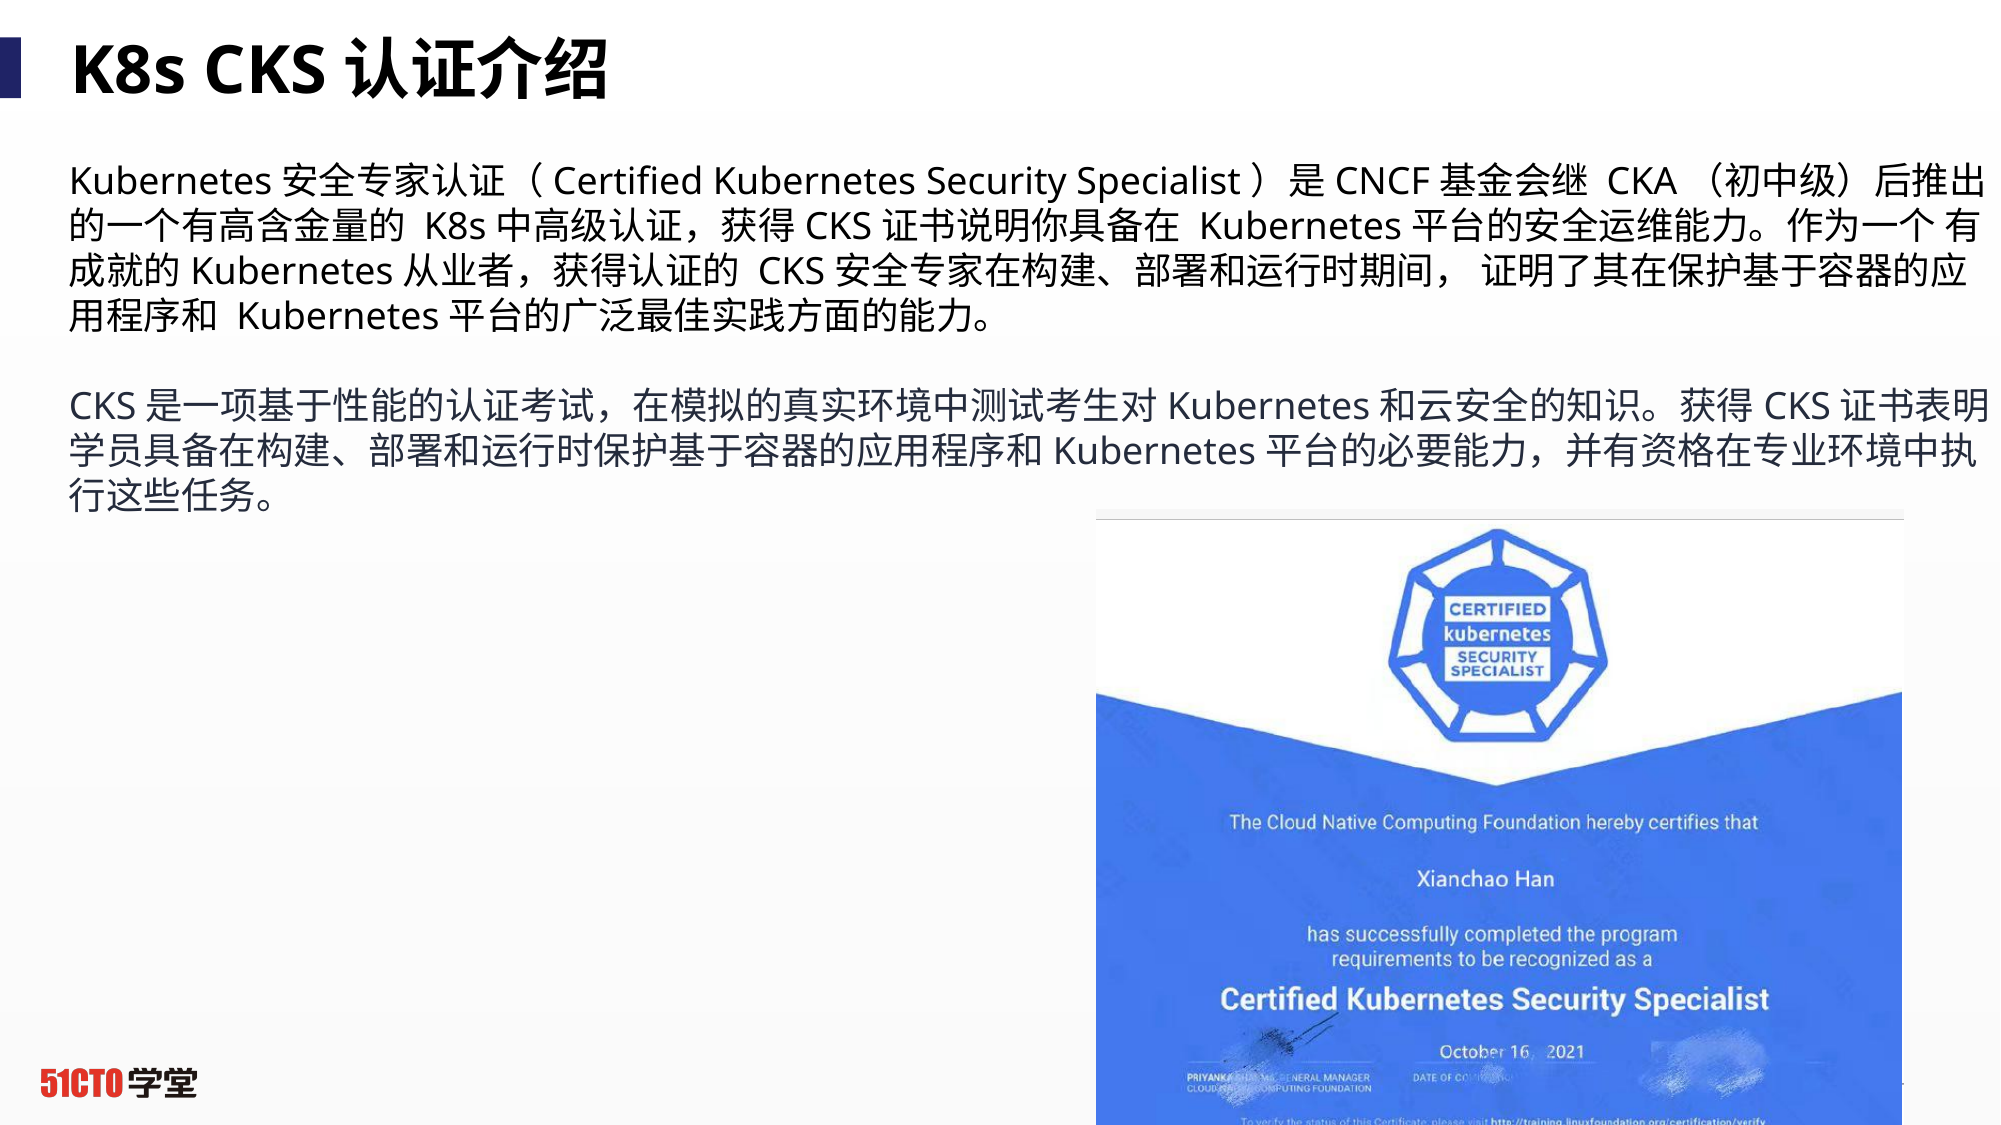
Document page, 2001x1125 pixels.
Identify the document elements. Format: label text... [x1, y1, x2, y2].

text_box Kubernetes安全专家认证（Certified Kubernetes Security Specialist）是CNCF基金会继 CKA（初中级）后推出的一个有高含金量的 K8s中高级认证，获得CKS证书说明你具备在 Kubernetes平台的安全运维能力。作为一个 有成就的Kubernetes从业者，获得认证的 CKS安全专家在构建、部署和运行时期间， 证明了其在保护基于容器的应用程序和 Kubernetes平台的广泛最佳实践方面的能力。 CKS是一项基于性能的认证考试，在模拟的真实环境中测试考生对Kubernetes和云安全的知识。获得CKS证书表明学员具备在构建、部署和运行时保护基于容器的应用程序和Kubernetes平台的必要能力，并有资格在专业环境中执行这些任务。 [54, 149, 2000, 525]
text_box [0, 36, 22, 99]
picture [1096, 509, 1904, 1125]
text_box K8s CKS认证介绍 [56, 19, 626, 115]
picture [30, 1061, 208, 1103]
